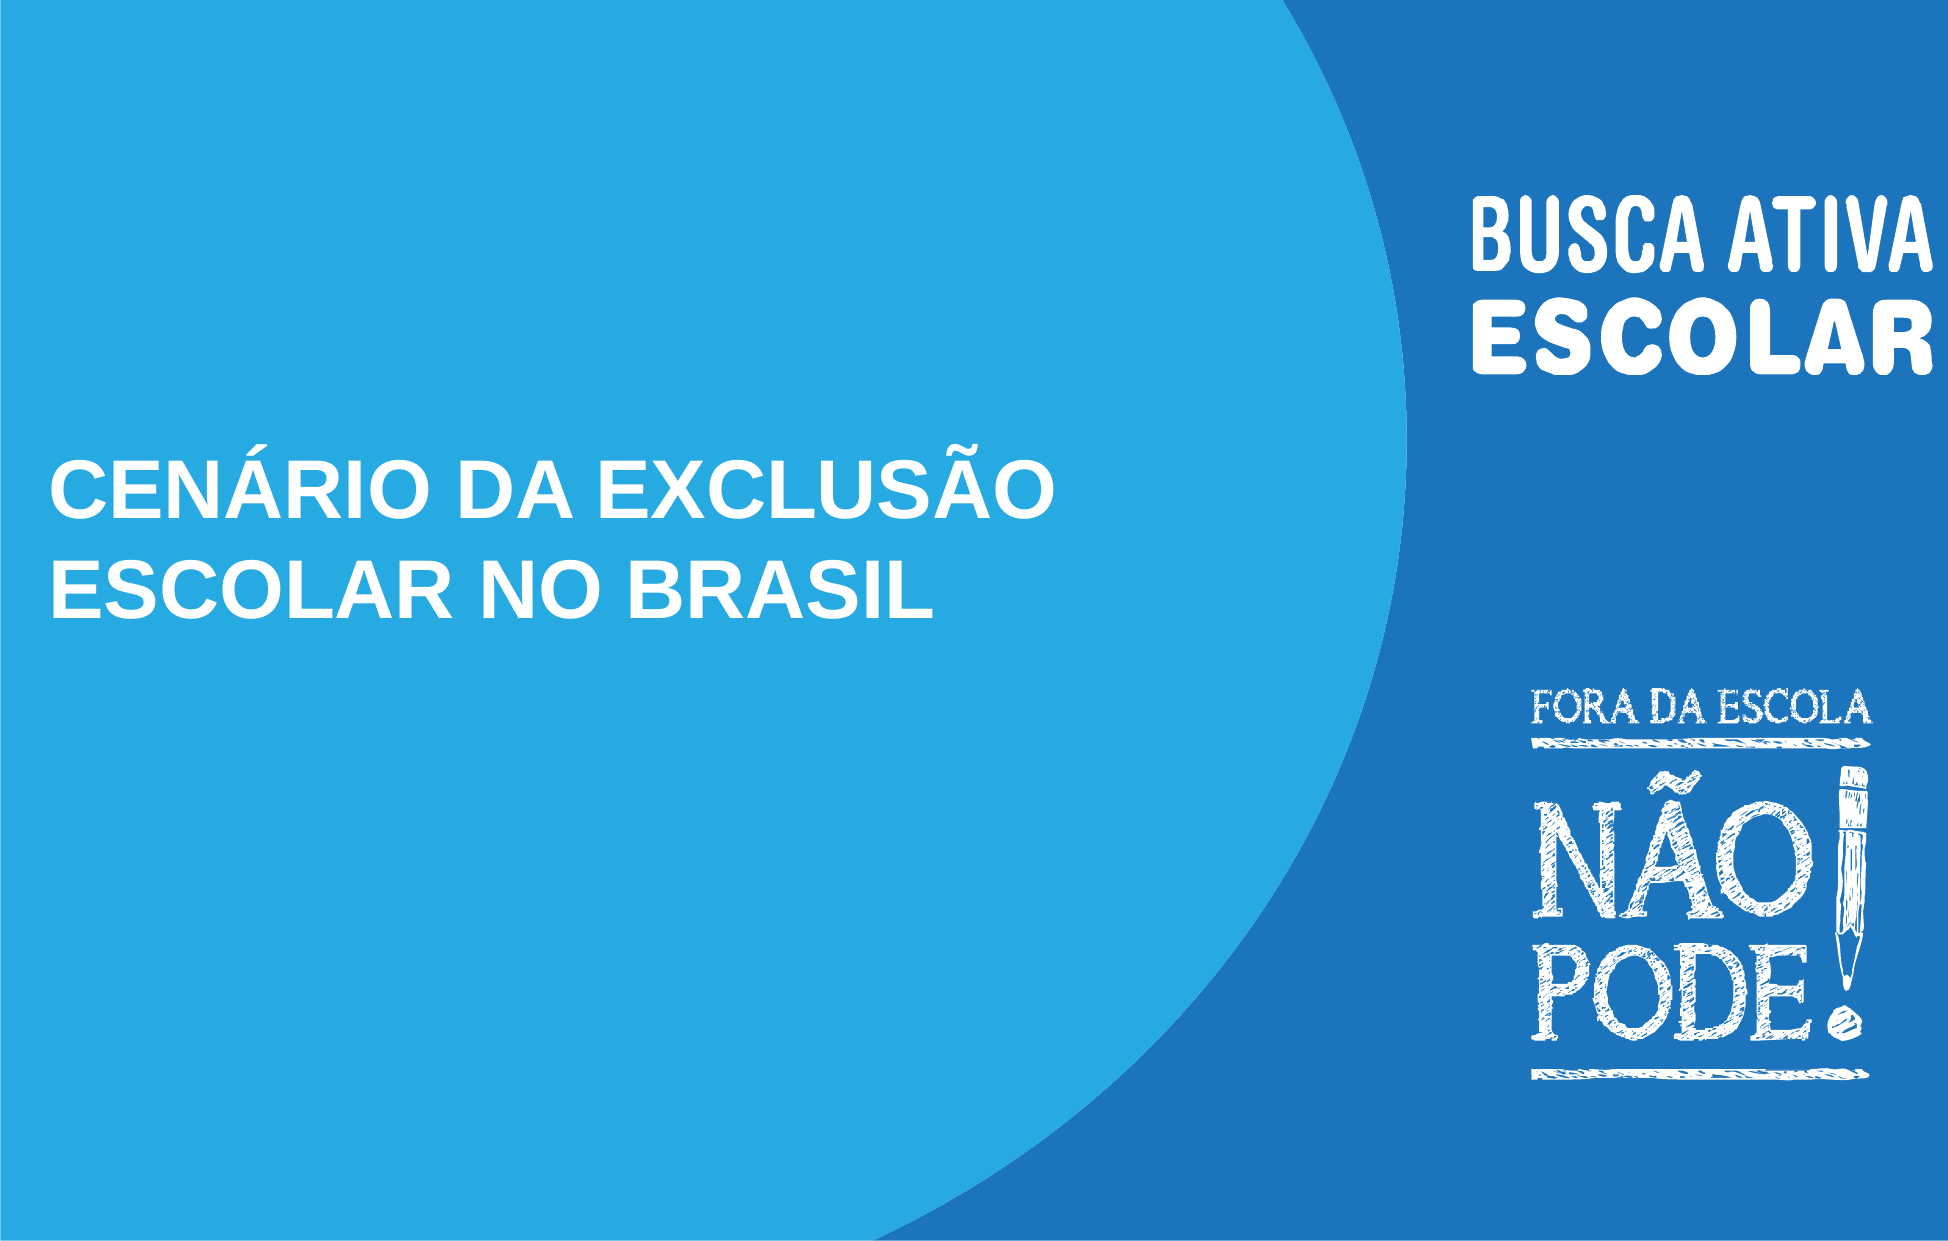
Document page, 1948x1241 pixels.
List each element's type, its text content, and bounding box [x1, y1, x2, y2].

text_box CENÁRIO DA EXCLUSÃO ESCOLAR NO BRASIL [33, 428, 1303, 869]
